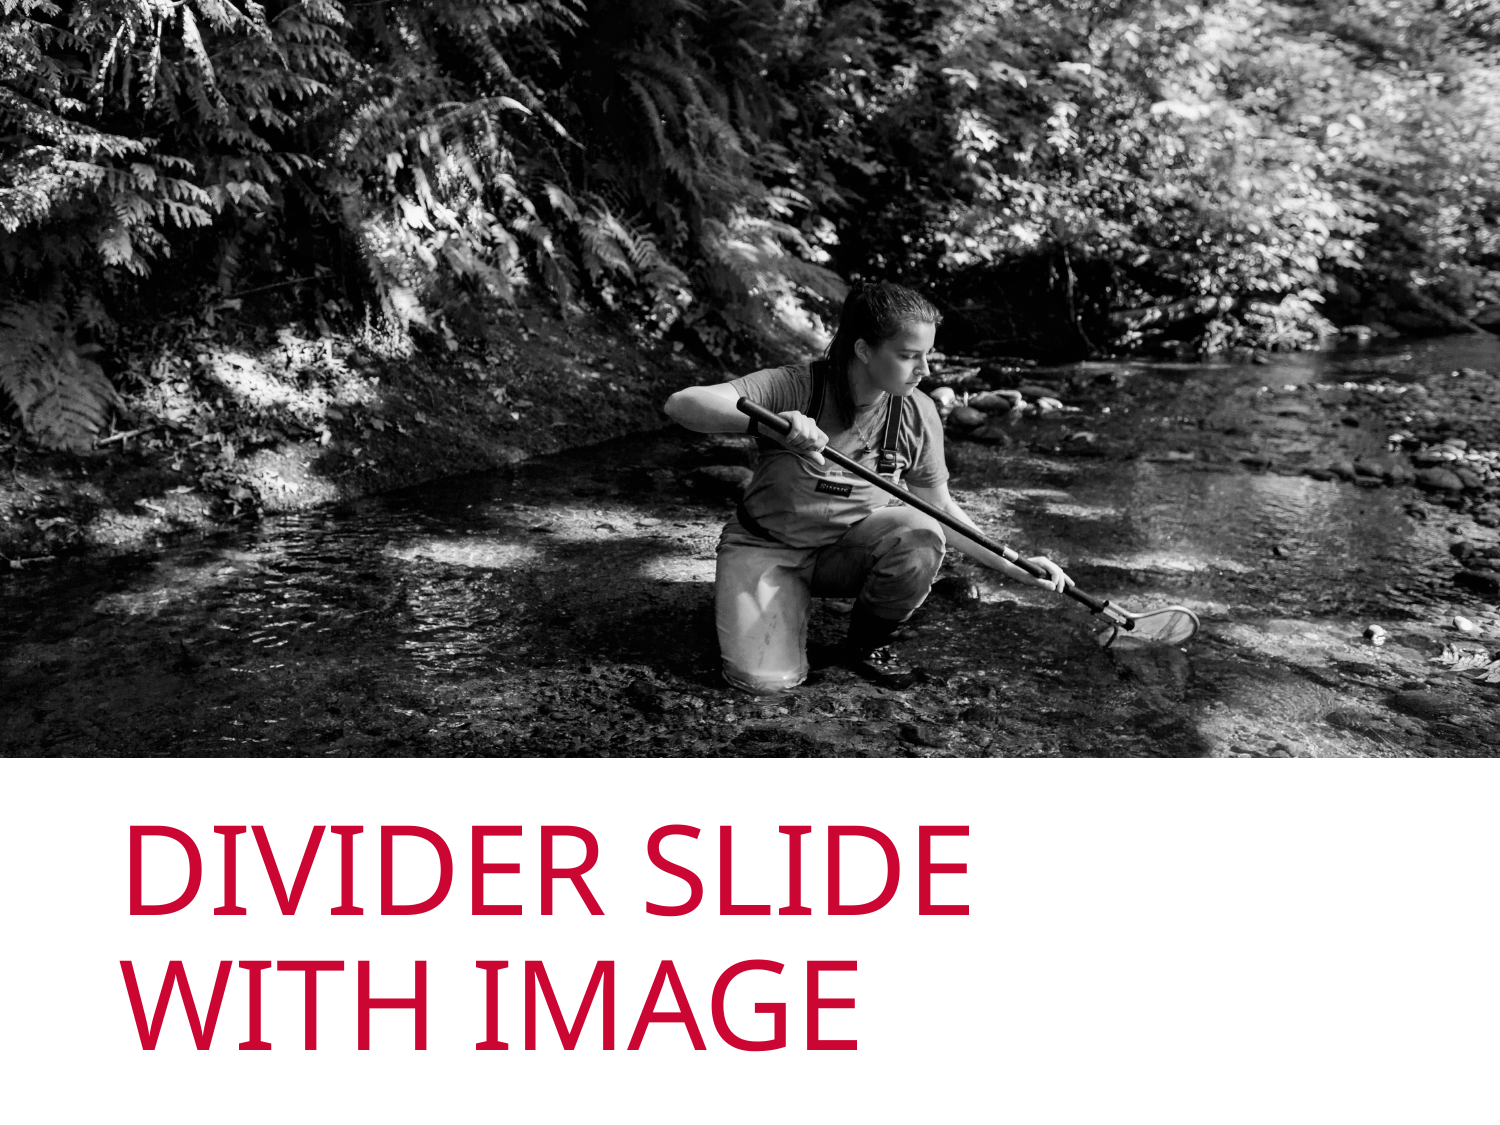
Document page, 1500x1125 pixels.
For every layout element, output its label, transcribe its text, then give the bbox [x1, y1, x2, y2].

picture [0, 0, 1500, 758]
title DIVIDER SLIDE WITH IMAGE [103, 799, 1397, 1125]
